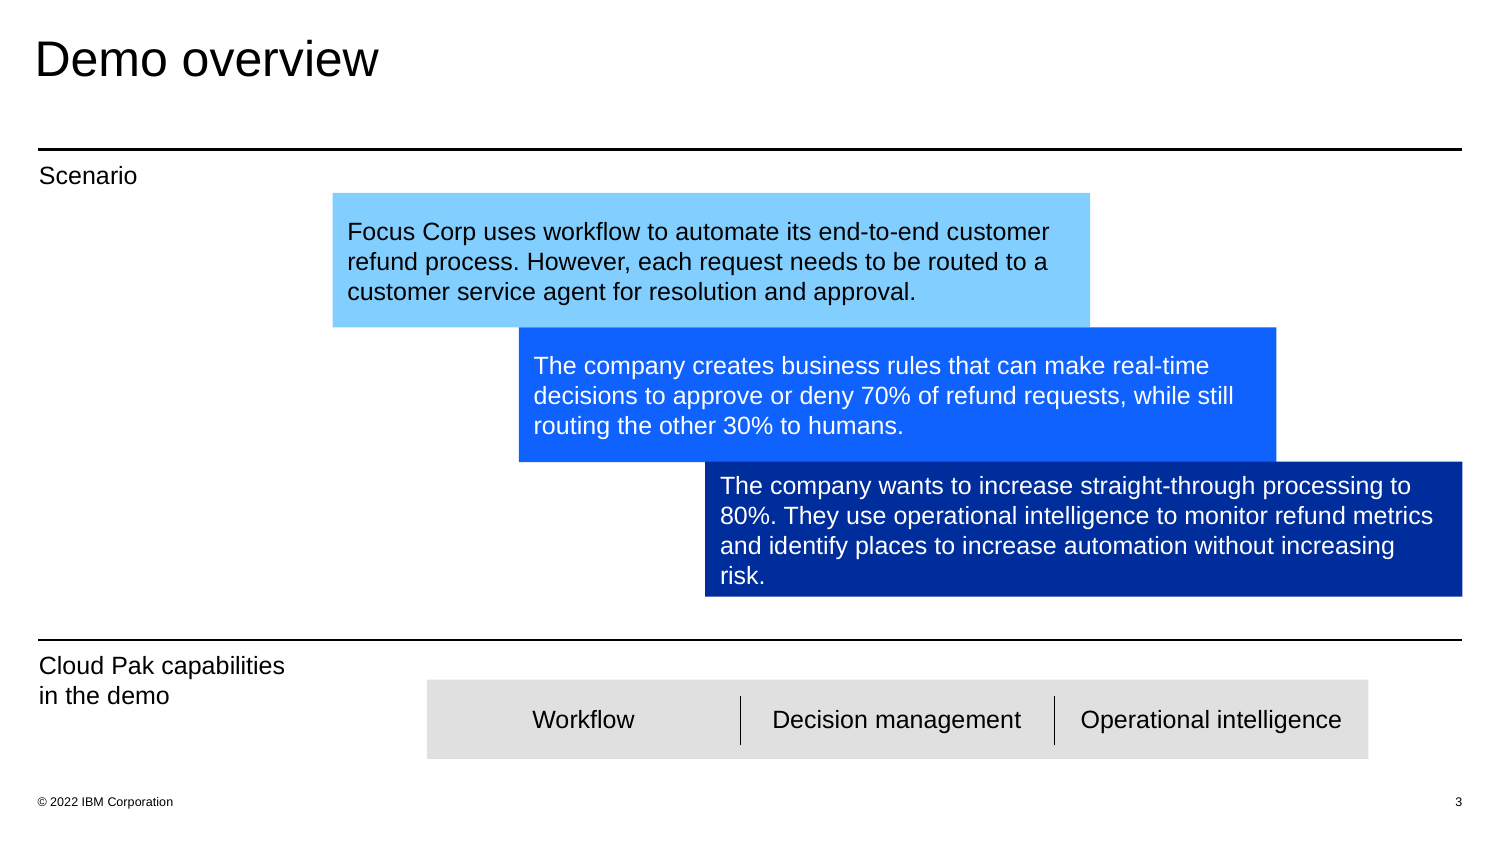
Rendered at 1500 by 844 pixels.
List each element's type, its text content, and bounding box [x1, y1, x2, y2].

text_box Scenario [32, 153, 301, 223]
slide_number 3 [1162, 787, 1463, 815]
text_box Cloud Pak capabilities in the demo [32, 643, 301, 713]
title Demo overview [34, 33, 1463, 83]
footer © 2022 IBM Corporation [37, 787, 713, 815]
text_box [426, 679, 1369, 760]
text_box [332, 192, 1463, 597]
